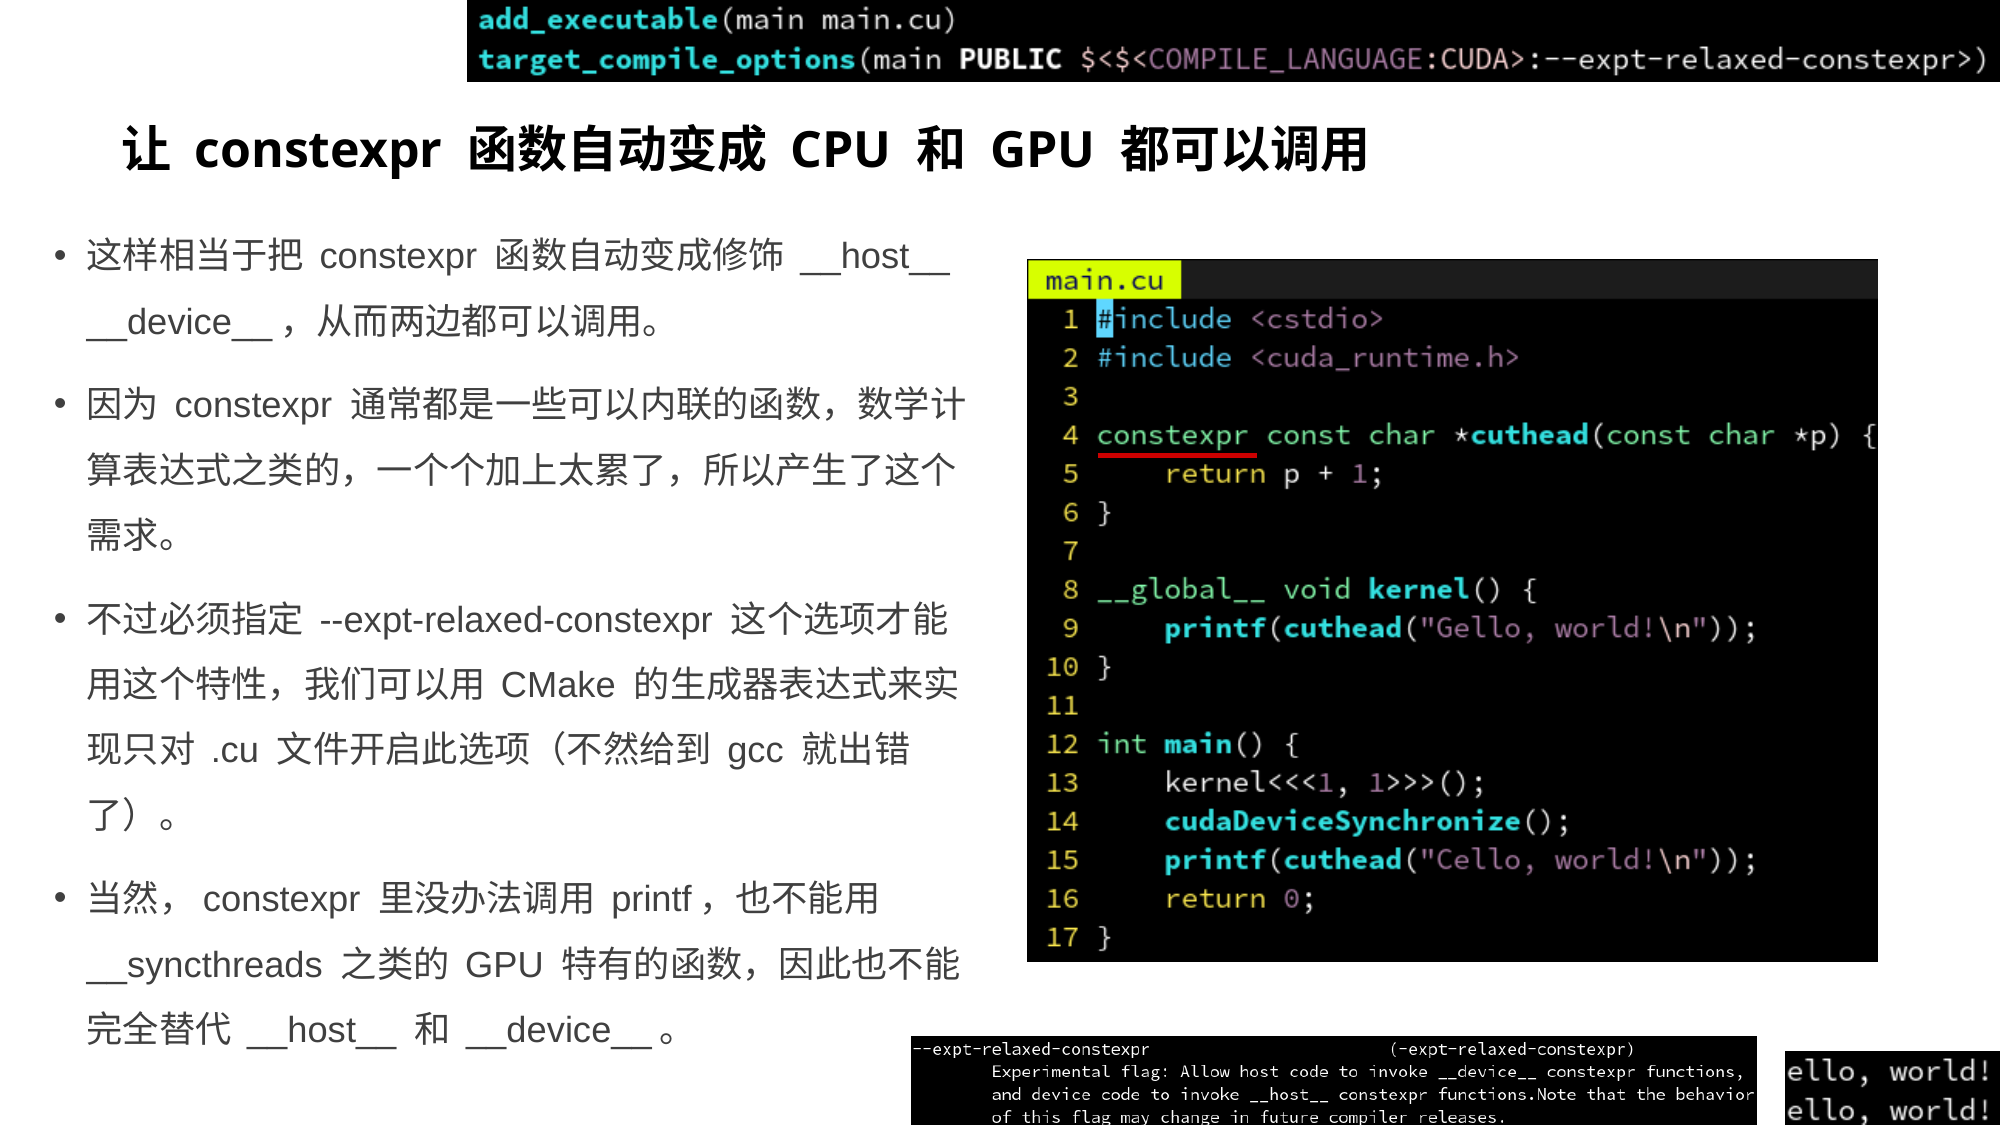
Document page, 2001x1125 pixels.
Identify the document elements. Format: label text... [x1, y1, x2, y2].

title 让 constexpr 函数自动变成 CPU 和 GPU 都可以调用 [106, 42, 1832, 260]
picture [467, 0, 2000, 82]
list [1027, 259, 1878, 962]
picture [911, 1036, 1757, 1125]
list 这样相当于把 constexpr 函数自动变成修饰 __host__ __device__，从而两边都可以调用。 因为 constexpr 通常都是一些可以内联的函数，数学计算表达式之类的，一个个加上太累了，所以产生了这个需求。 不过必须指定 --expt-relaxed-constexpr 这个选项才能用这个特性，我们可以用 CMake 的生成器表达式来实现只对 .cu 文件开启此选项（不然给到 gcc 就出错了）。 当然，constexpr 里没办法调用 printf，也不能用 __syncthreads 之类的 GPU 特有的函数，因此也不能完全替代 __host__ 和 __device__。 [39, 203, 989, 1064]
picture [1785, 1051, 2000, 1125]
